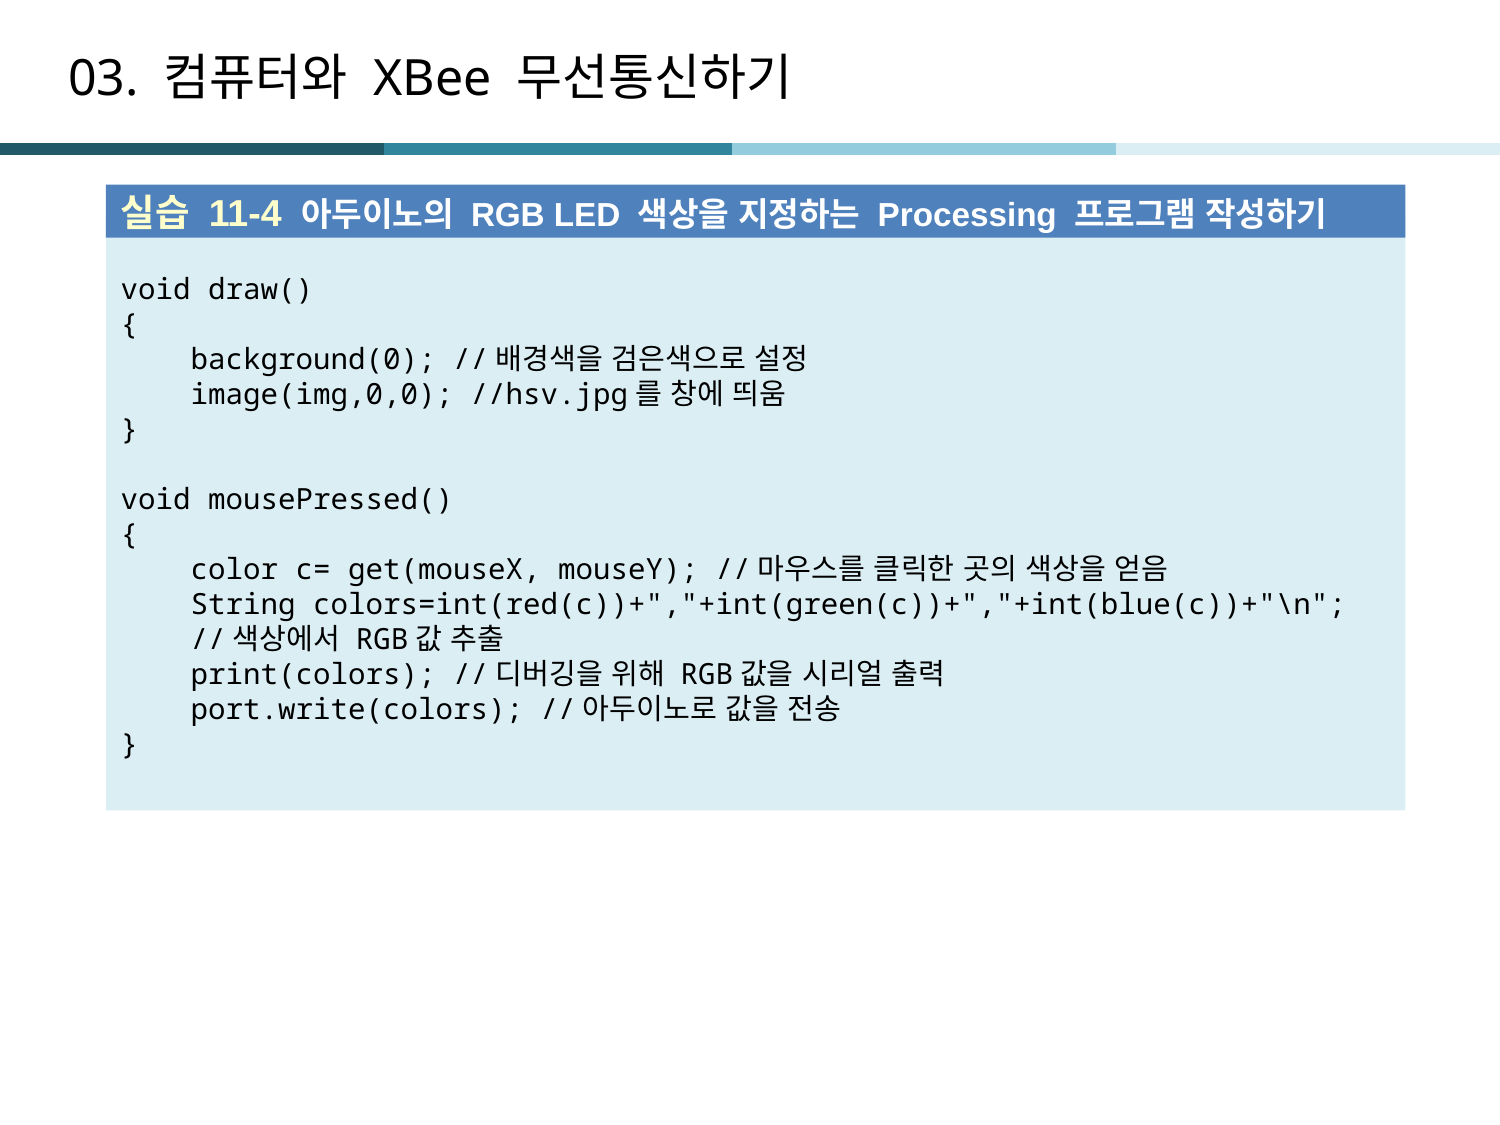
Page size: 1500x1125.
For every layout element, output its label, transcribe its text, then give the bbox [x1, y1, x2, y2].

text_box void draw() { background(0); //배경색을 검은색으로 설정 image(img,0,0); //hsv.jpg를 창에 띄움 } void mousePressed() { color c= get(mouseX, mouseY); //마우스를 클릭한 곳의 색상을 얻음 String colors=int(red(c))+","+int(green(c))+","+int(blue(c))+"\n"; //색상에서 RGB값 추출 print(colors); //디버깅을 위해 RGB값을 시리얼 출력 port.write(colors); //아두이노로 값을 전송 } [105, 238, 1406, 811]
title 03. 컴퓨터와 XBee 무선통신하기 [53, 30, 1459, 121]
text_box 실습 11-4 아두이노의 RGB LED 색상을 지정하는 Processing 프로그램 작성하기 [105, 184, 1406, 238]
